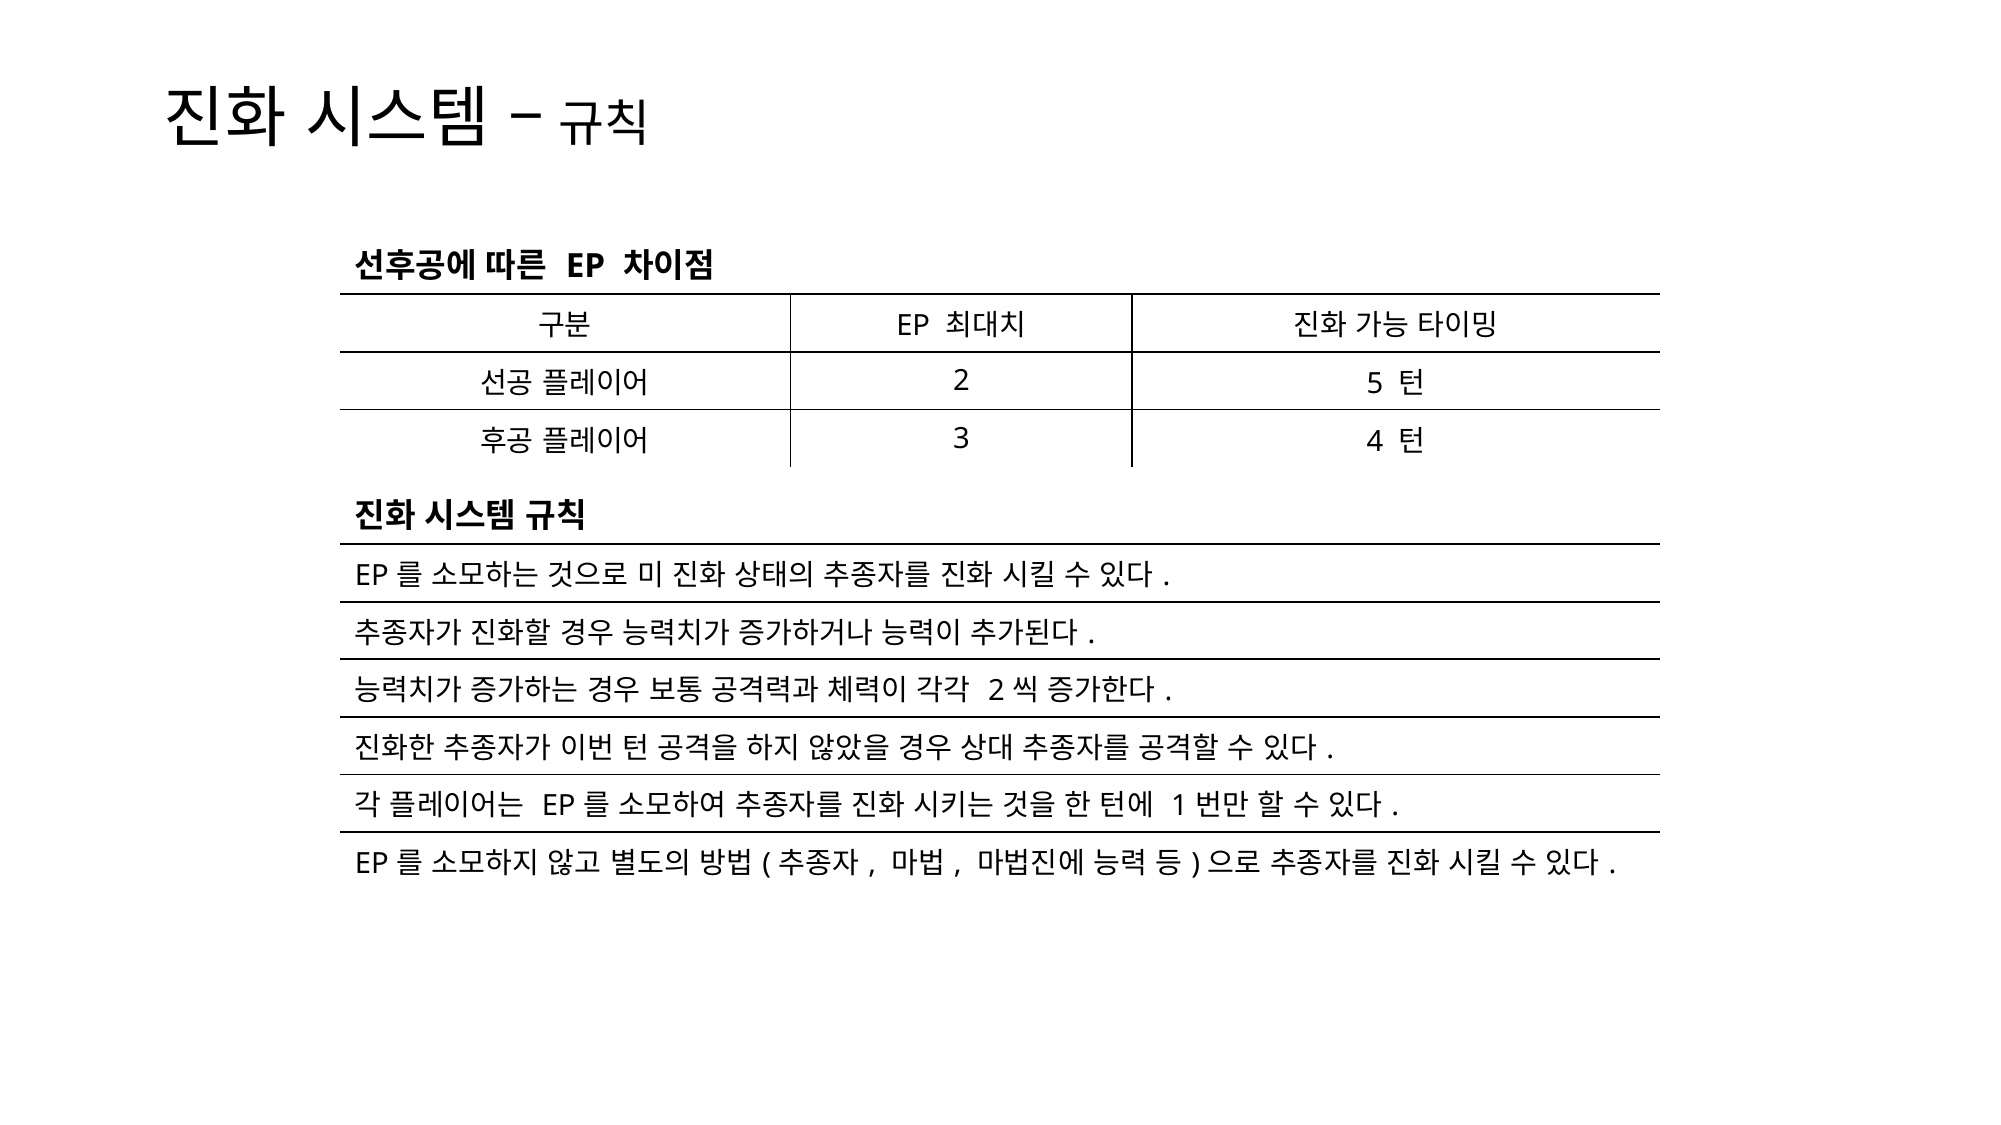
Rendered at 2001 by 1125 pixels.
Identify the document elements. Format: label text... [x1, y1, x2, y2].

table_cell 2 [791, 353, 1131, 409]
table_cell 진화 가능 타이밍 [1133, 295, 1660, 351]
table_header 선후공에 따른 EP 차이점 [340, 231, 1660, 293]
table_cell 3 [791, 410, 1131, 467]
table_cell EP를 소모하는 것으로 미 진화 상태의 추종자를 진화 시킬 수 있다. [340, 545, 1660, 601]
table_cell EP를 소모하지 않고 별도의 방법(추종자, 마법, 마법진에 능력 등)으로 추종자를 진화 시킬 수 있다. [340, 833, 1660, 890]
table_cell 4 턴 [1133, 410, 1660, 467]
text_box 진화 시스템 – 규칙 [113, 63, 1886, 167]
table_cell 후공 플레이어 [340, 410, 790, 467]
table_header 진화 시스템 규칙 [340, 481, 1660, 543]
table_cell 능력치가 증가하는 경우 보통 공격력과 체력이 각각 2씩 증가한다. [340, 660, 1660, 716]
table_cell 각 플레이어는 EP를 소모하여 추종자를 진화 시키는 것을 한 턴에 1번만 할 수 있다. [340, 775, 1660, 831]
table_cell 선공 플레이어 [340, 353, 790, 409]
table_cell 추종자가 진화할 경우 능력치가 증가하거나 능력이 추가된다. [340, 603, 1660, 658]
table_cell 구분 [340, 295, 790, 351]
table_cell EP 최대치 [791, 295, 1131, 351]
table_cell 진화한 추종자가 이번 턴 공격을 하지 않았을 경우 상대 추종자를 공격할 수 있다. [340, 718, 1660, 774]
table_cell 5 턴 [1133, 353, 1660, 409]
